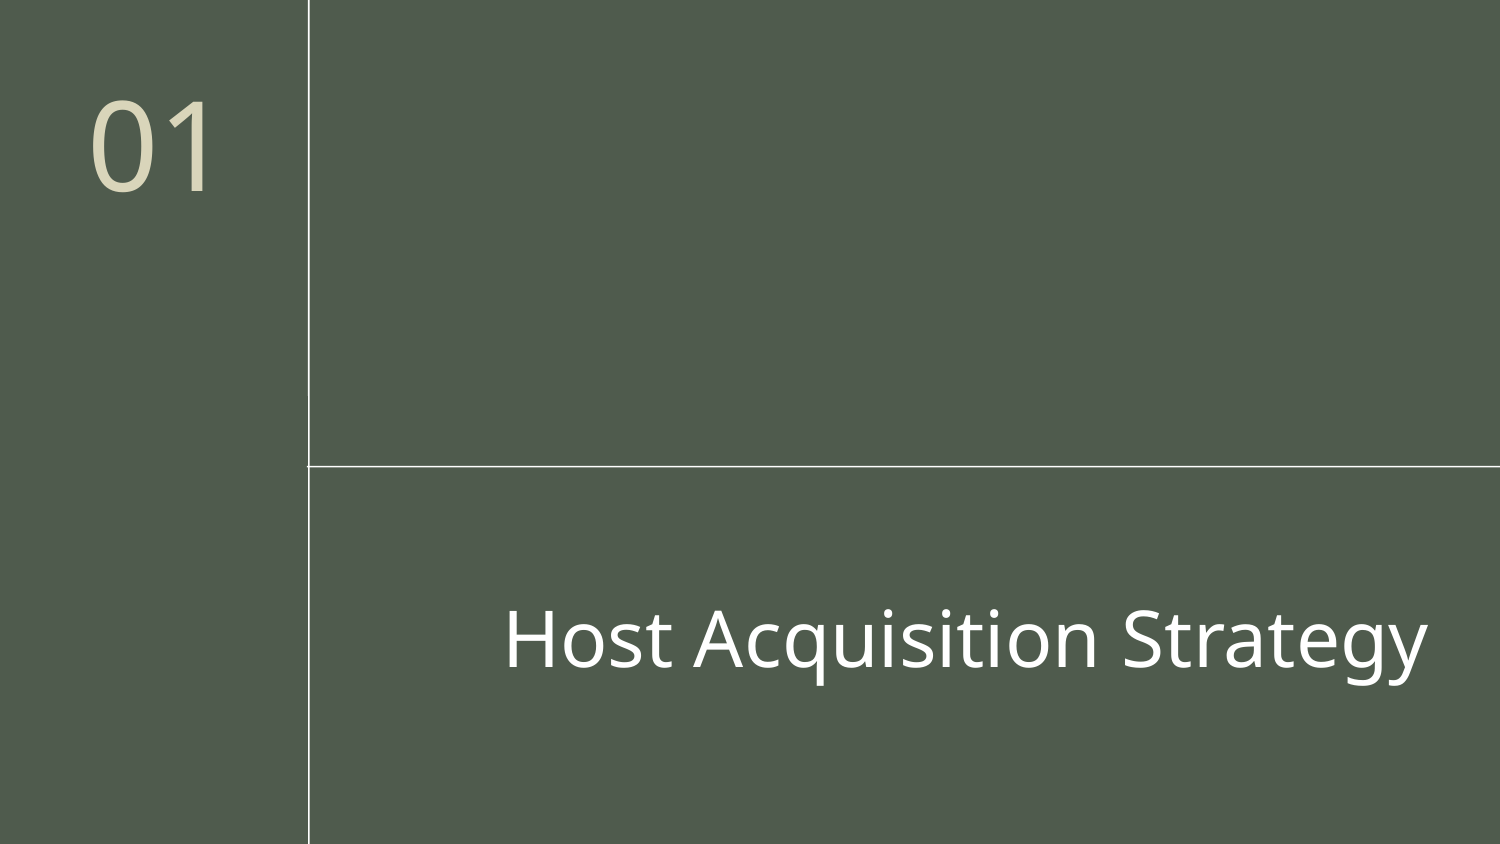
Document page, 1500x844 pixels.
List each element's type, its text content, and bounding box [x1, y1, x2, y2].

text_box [306, 0, 1500, 844]
title 01 [54, 37, 263, 246]
